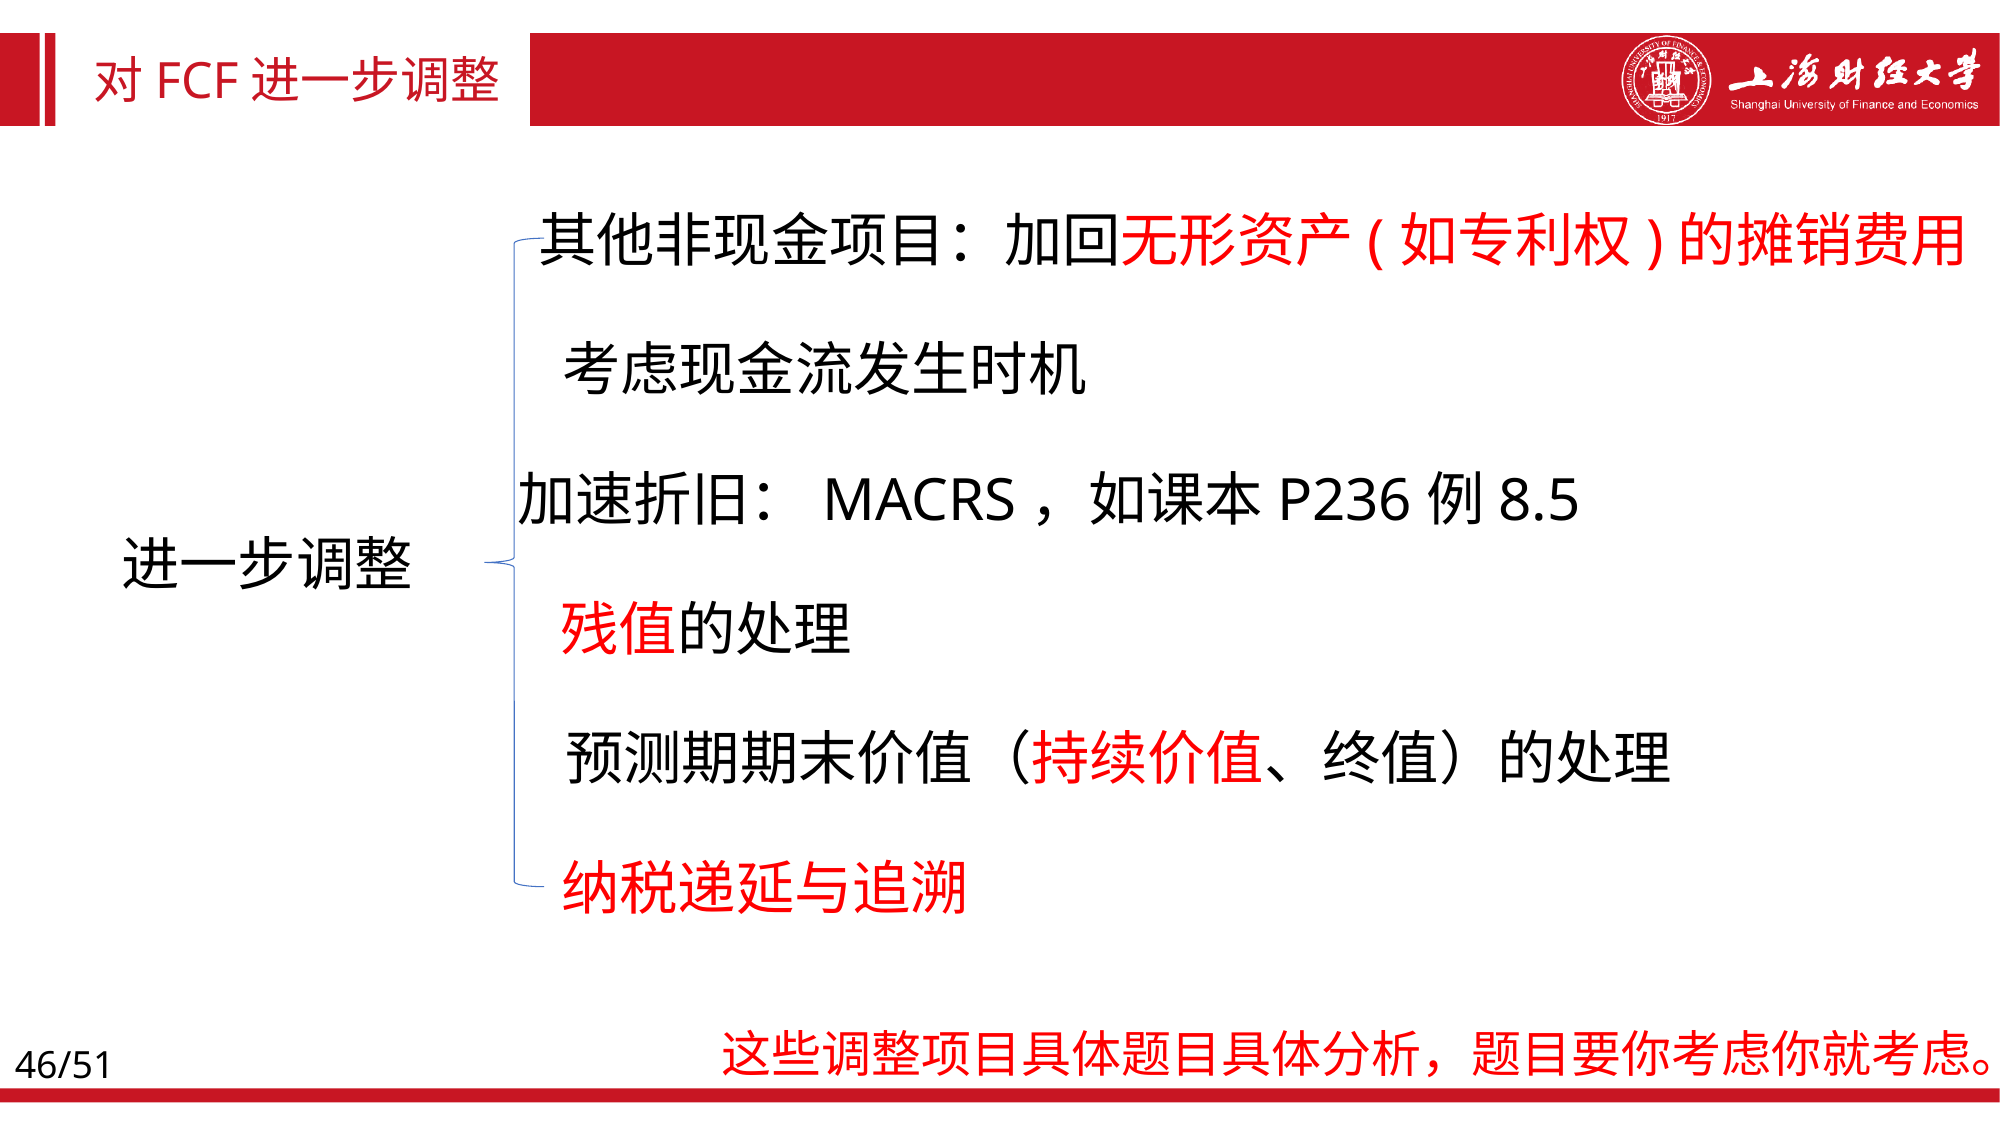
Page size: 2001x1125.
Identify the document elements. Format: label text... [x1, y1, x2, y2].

text_box 预测期期末价值（持续价值、终值）的处理 [550, 714, 1688, 799]
picture [1595, 0, 2000, 172]
text_box [484, 540, 545, 888]
text_box 残值的处理 [545, 584, 867, 670]
text_box [513, 239, 545, 454]
text_box 这些调整项目具体题目具体分析，题目要你考虑你就考虑。 [706, 1014, 2000, 1090]
text_box 加速折旧：MACRS，如课本P236例8.5 [502, 454, 1596, 540]
text_box 纳税递延与追溯 [546, 843, 985, 929]
text_box 对FCF进一步调整 [78, 41, 516, 116]
text_box 考虑现金流发生时机 [547, 325, 1102, 410]
text_box 其他非现金项目：加回无形资产(如专利权)的摊销费用 [523, 195, 1984, 280]
